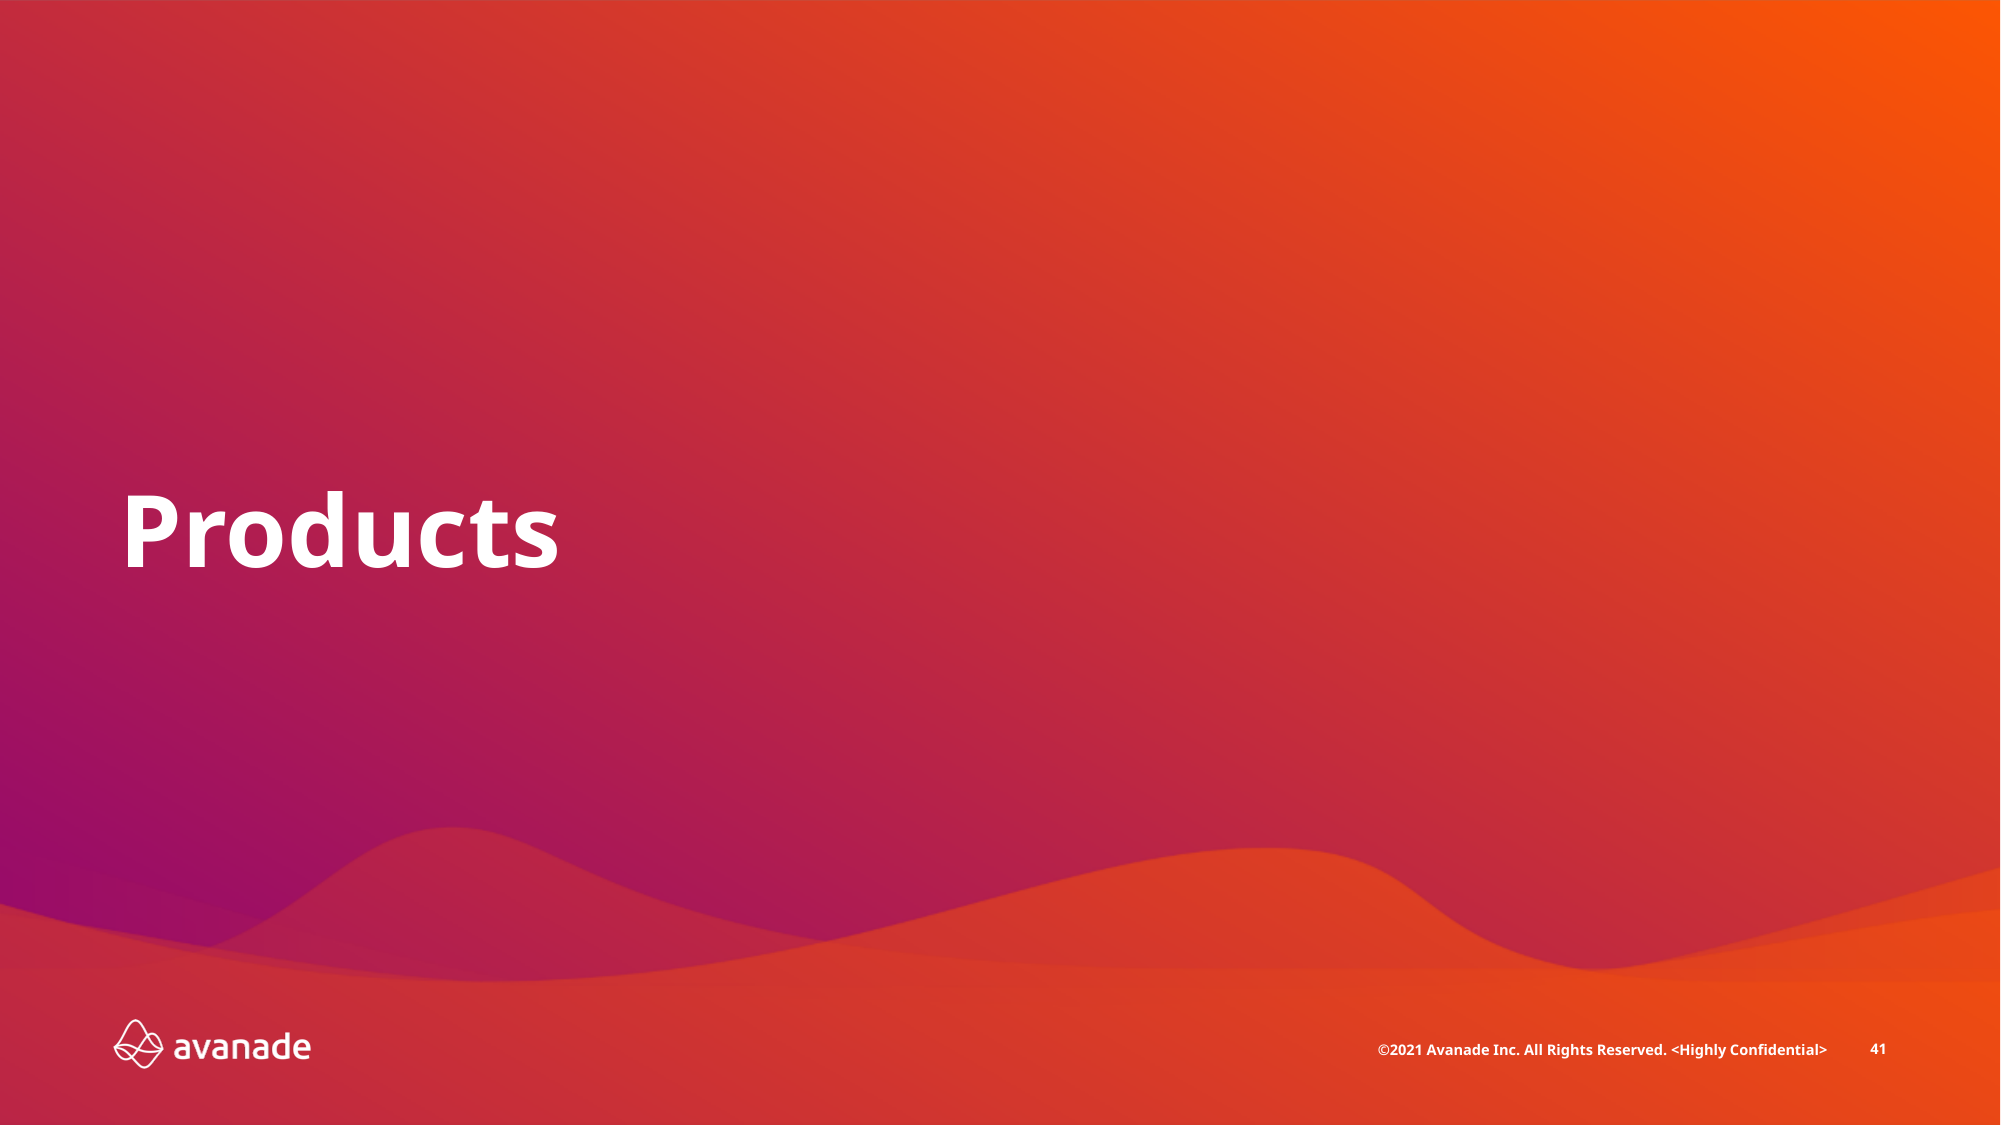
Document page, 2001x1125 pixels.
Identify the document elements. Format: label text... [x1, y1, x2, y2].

list Products [104, 373, 1885, 597]
picture [0, 0, 2001, 1125]
